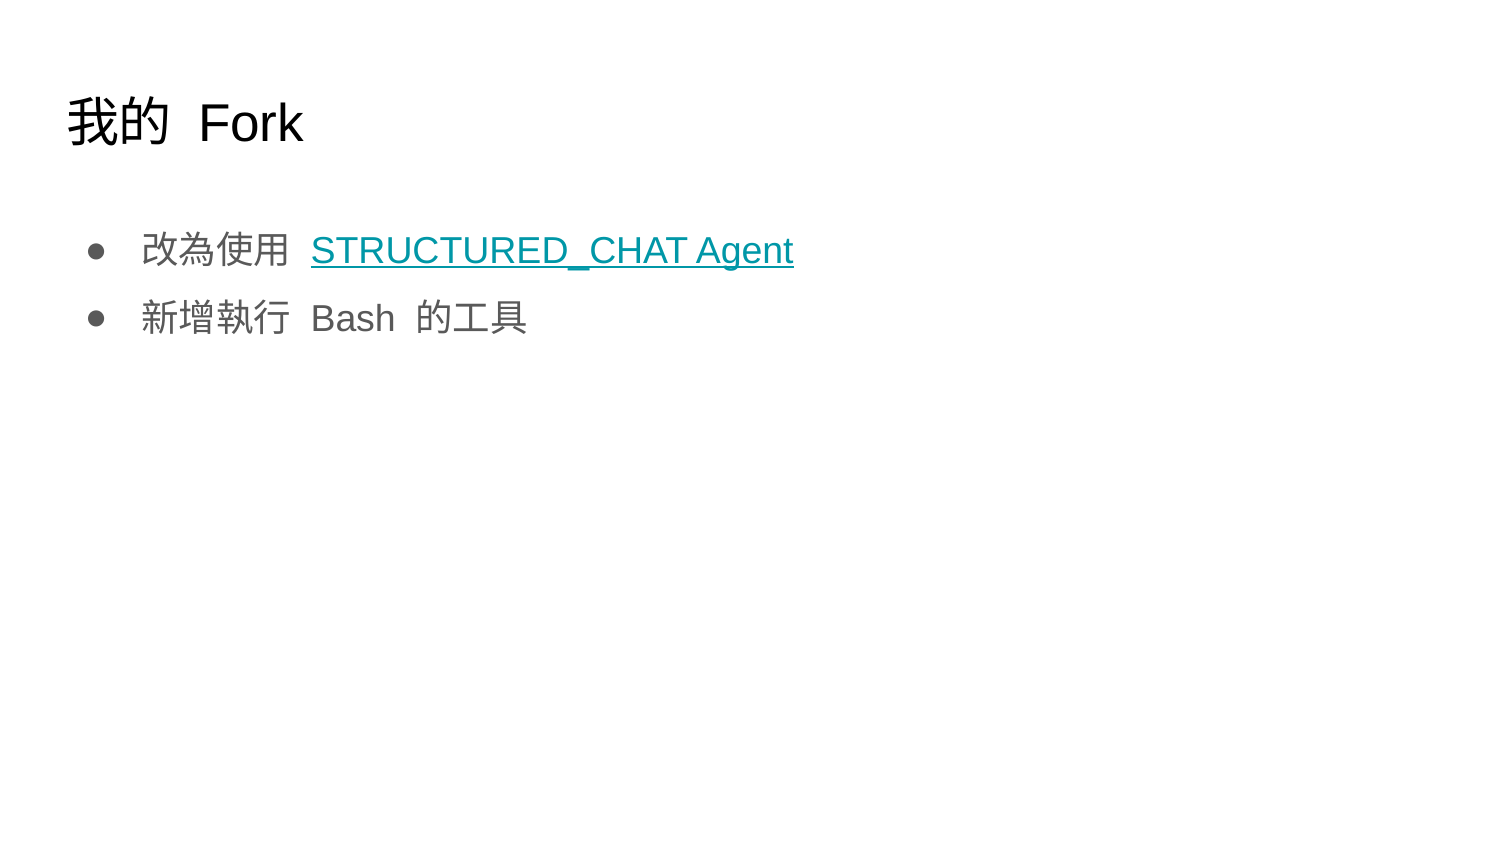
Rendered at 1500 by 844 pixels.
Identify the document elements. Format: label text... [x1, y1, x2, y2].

title 我的 Fork [51, 72, 1449, 167]
list 改為使用 STRUCTURED_CHAT Agent 新增執行 Bash 的工具 [51, 189, 1449, 750]
